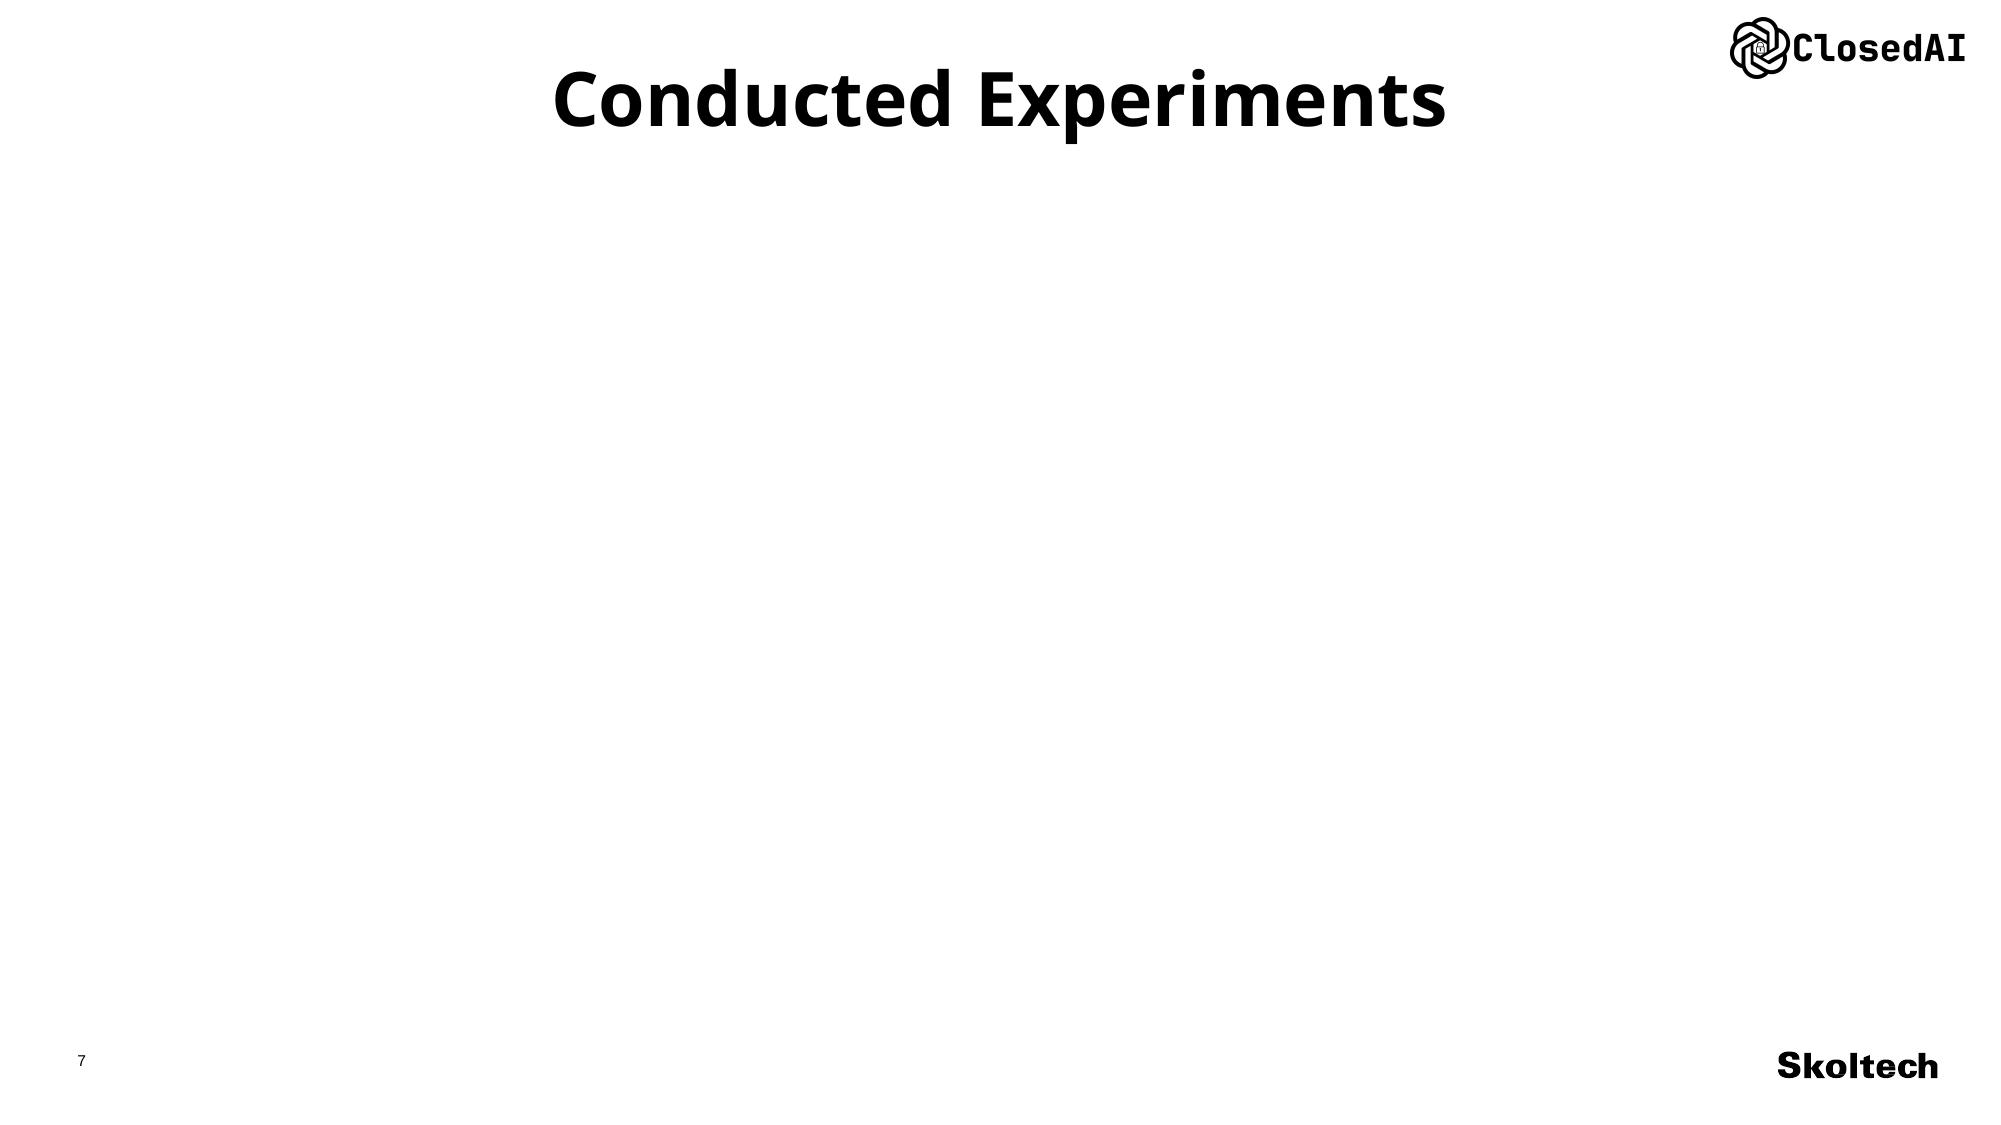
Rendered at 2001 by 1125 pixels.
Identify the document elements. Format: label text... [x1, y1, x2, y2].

slide_number 7 [62, 1042, 185, 1079]
picture [1727, 17, 1971, 79]
title Conducted Experiments [62, 53, 1938, 151]
